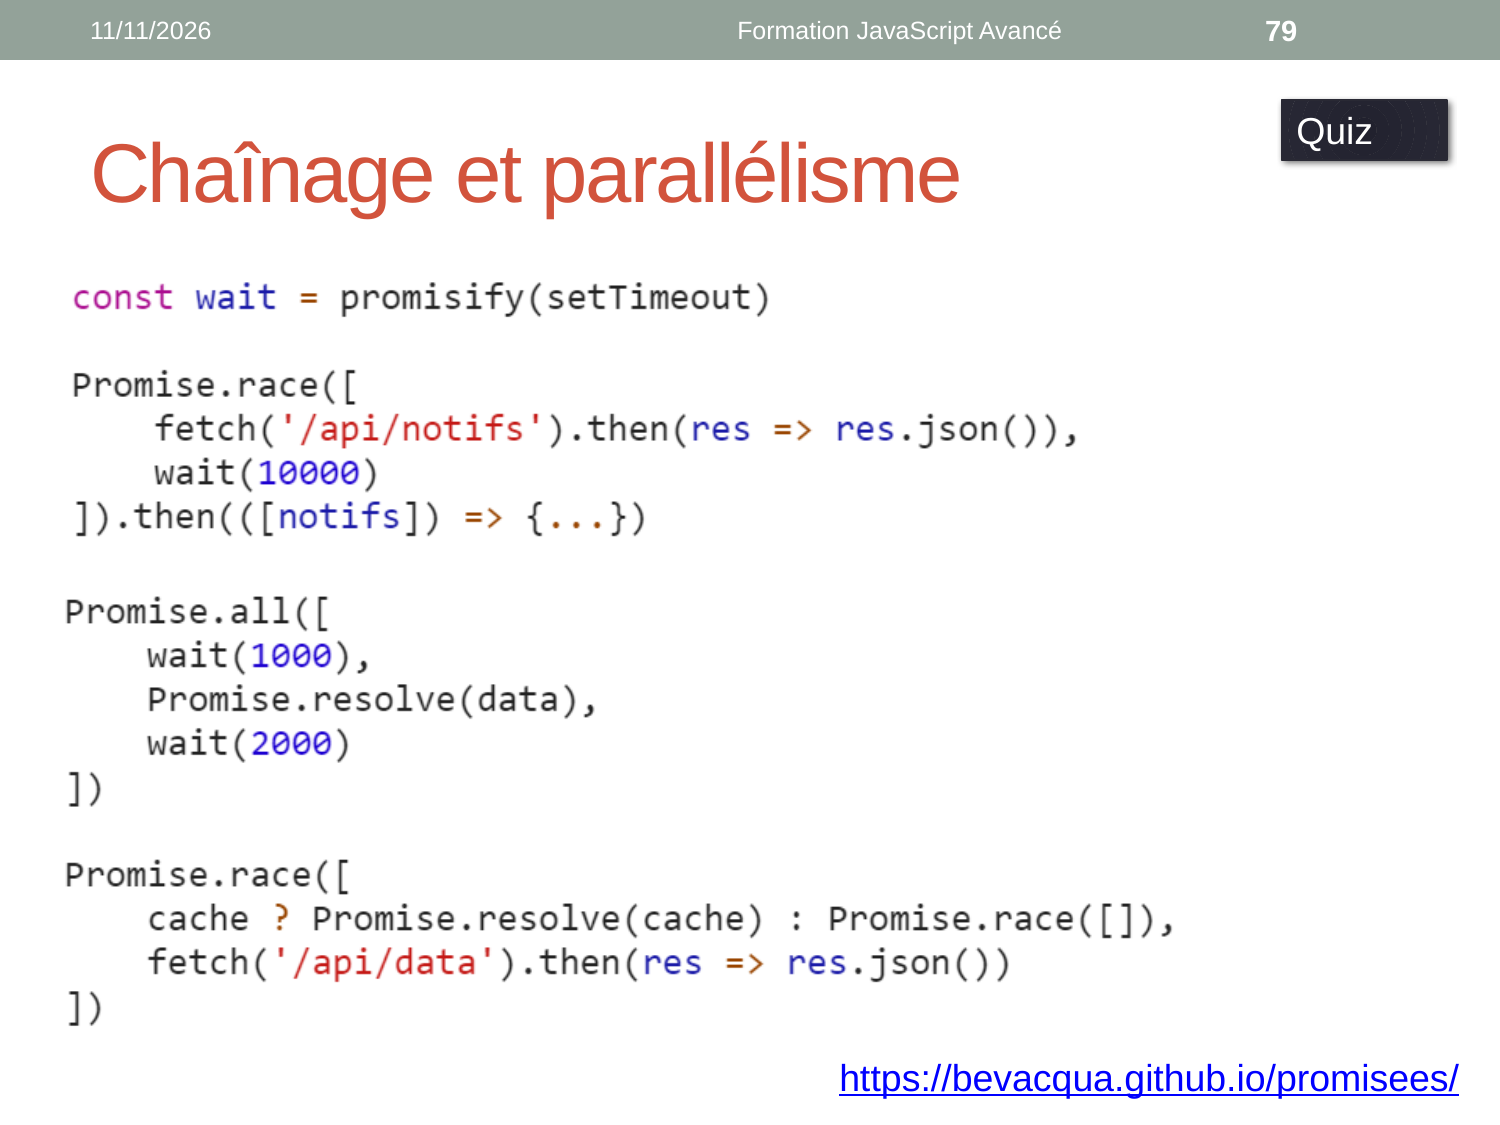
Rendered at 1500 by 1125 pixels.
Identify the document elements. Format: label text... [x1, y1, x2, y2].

picture [52, 585, 1184, 1037]
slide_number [75, 3, 550, 57]
text_box https://bevacqua.github.io/promisees/ [824, 1046, 1475, 1107]
footer Formation JavaScript Avancé [562, 3, 1238, 57]
slide_number 79 [1250, 3, 1425, 57]
text_box Quiz [1281, 99, 1448, 161]
picture [52, 266, 1083, 541]
title Chaînage et parallélisme [75, 87, 1425, 250]
